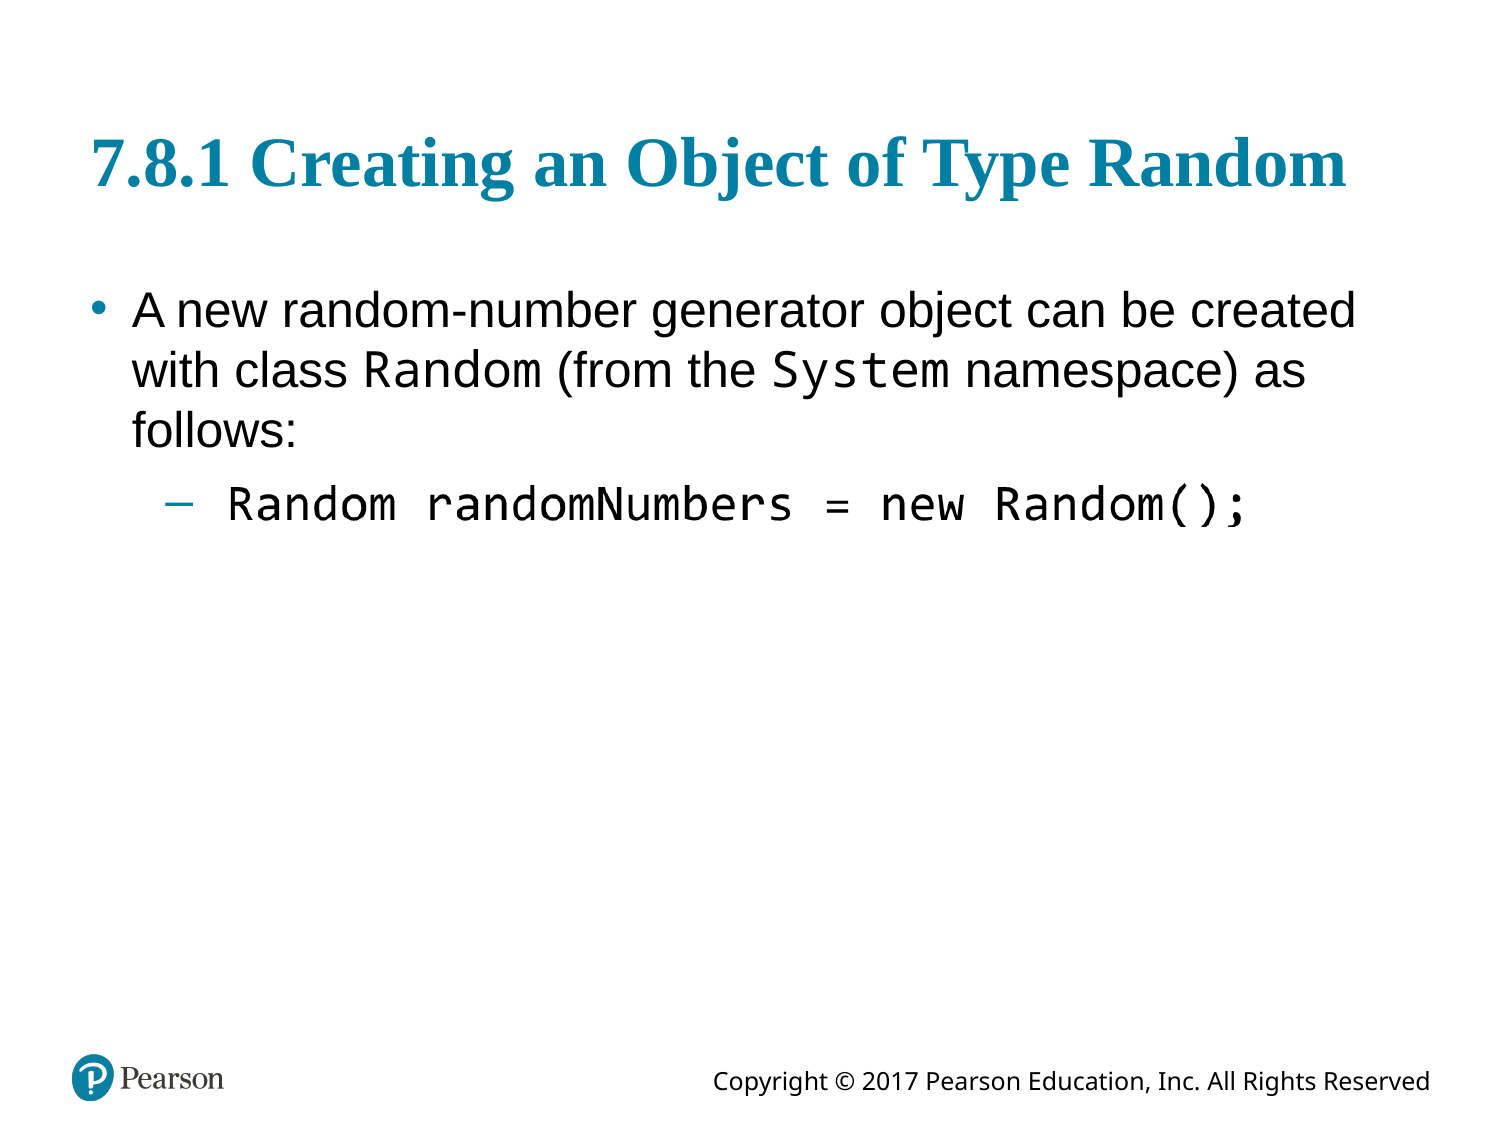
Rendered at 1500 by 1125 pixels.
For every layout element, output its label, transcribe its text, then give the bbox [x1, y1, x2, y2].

picture [72, 1054, 88, 1070]
picture [72, 1087, 83, 1101]
picture [220, 467, 1284, 527]
picture [80, 1063, 106, 1088]
list A new random-number generator object can be created with class Random (from the System namespace) as follows: [75, 262, 1425, 450]
title 7.8.1 Creating an Object of Type Random [75, 35, 1425, 216]
picture [98, 1054, 224, 1101]
